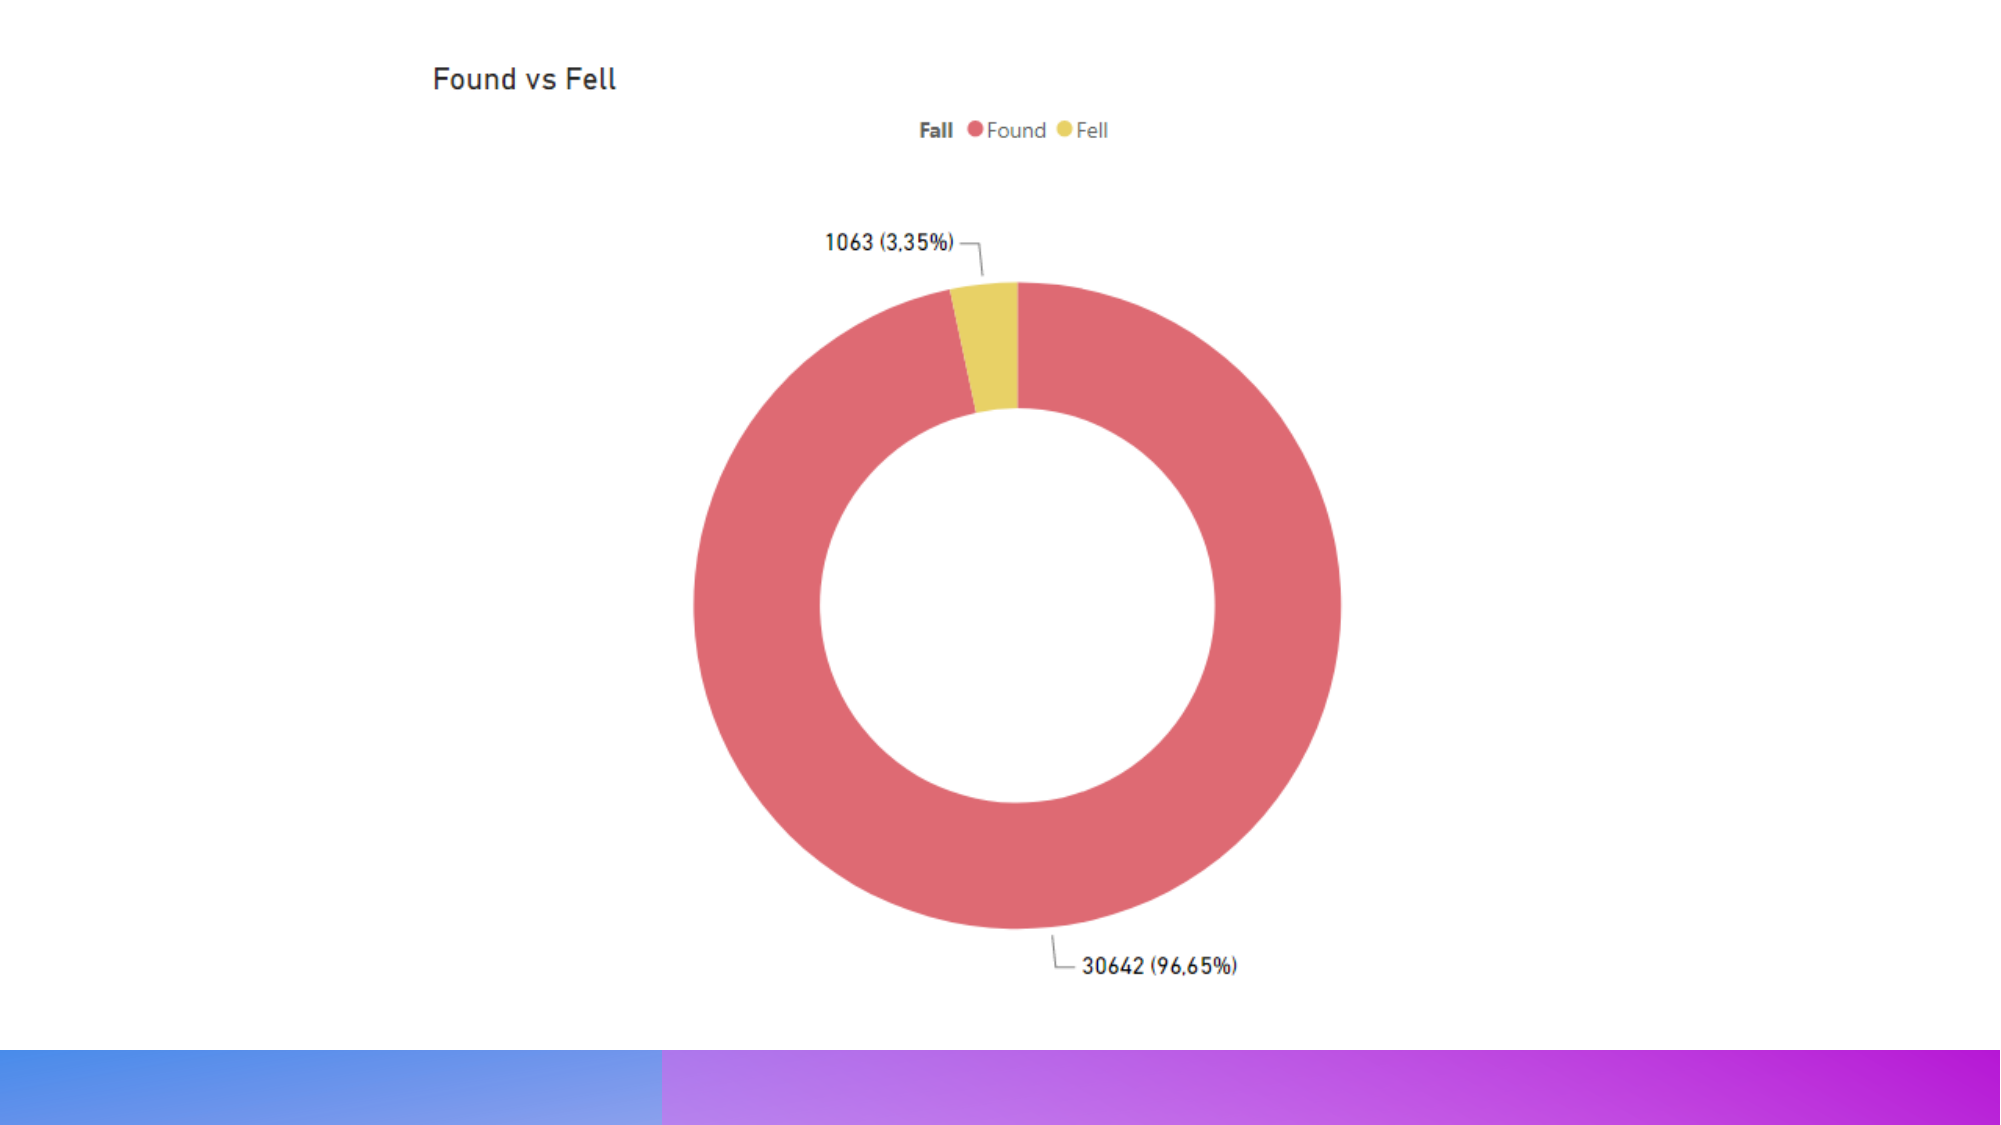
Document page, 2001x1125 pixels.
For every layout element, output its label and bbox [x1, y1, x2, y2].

picture [429, 63, 1571, 1018]
